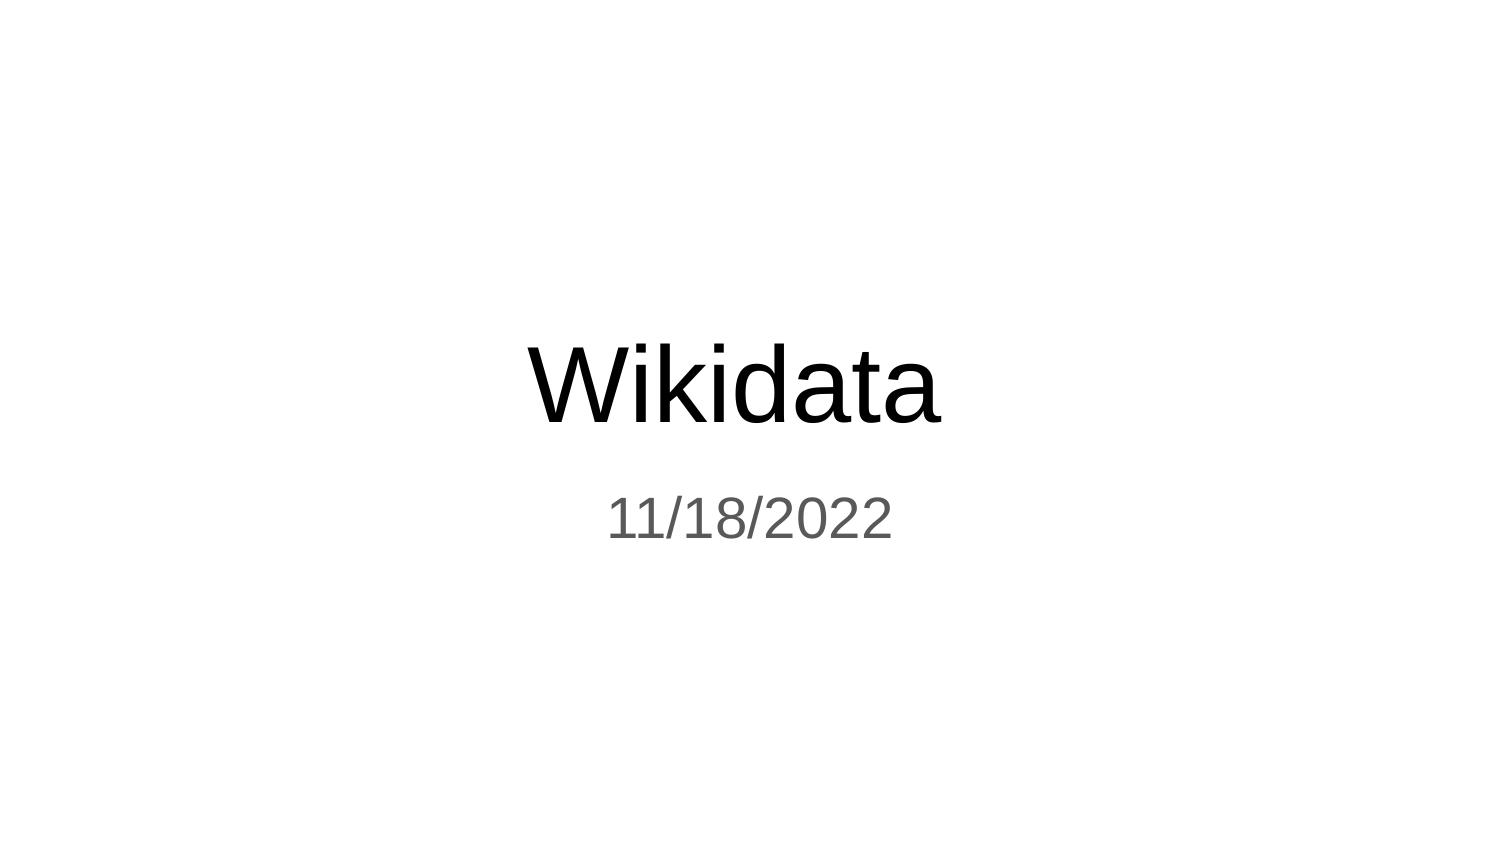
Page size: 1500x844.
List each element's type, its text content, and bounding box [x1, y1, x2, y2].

subtitle 11/18/2022 [51, 464, 1449, 595]
title Wikidata [51, 122, 1449, 459]
